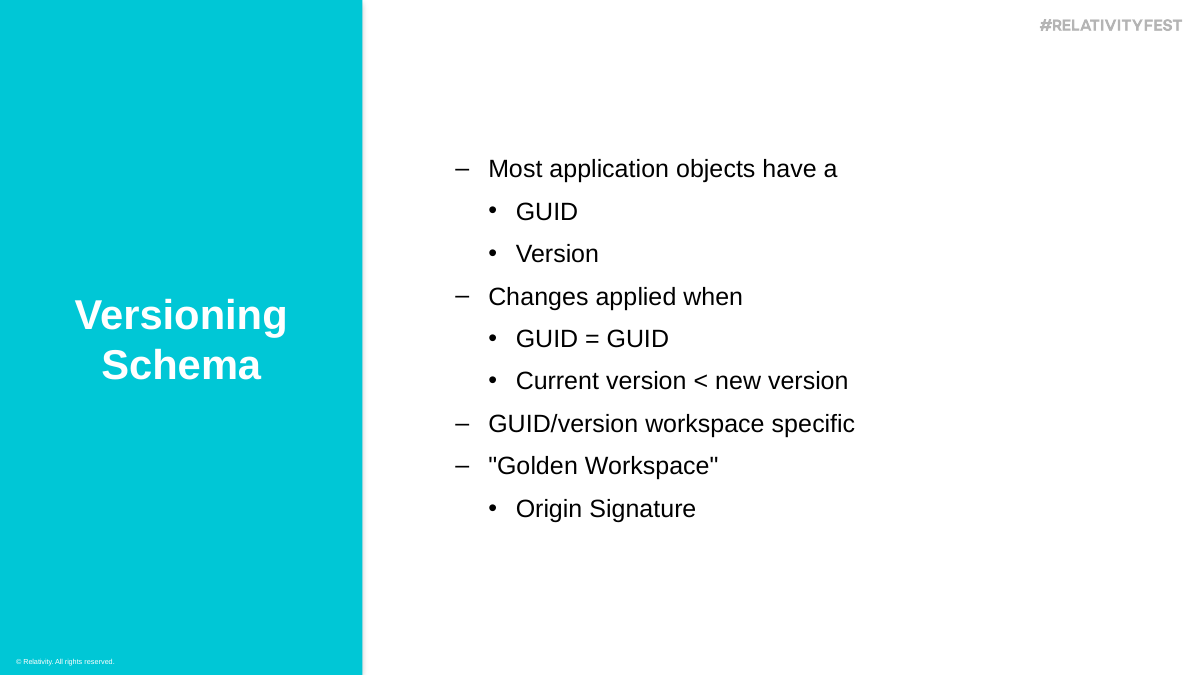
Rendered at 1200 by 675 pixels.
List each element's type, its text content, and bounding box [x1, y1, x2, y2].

picture [1037, 18, 1185, 32]
list Versioning Schema [9, 200, 354, 475]
list Most application objects have a GUID Version Changes applied when GUID = GUID Current version < new version GUID/version workspace specific "Golden Workspace" Origin Signature [412, 69, 1163, 606]
